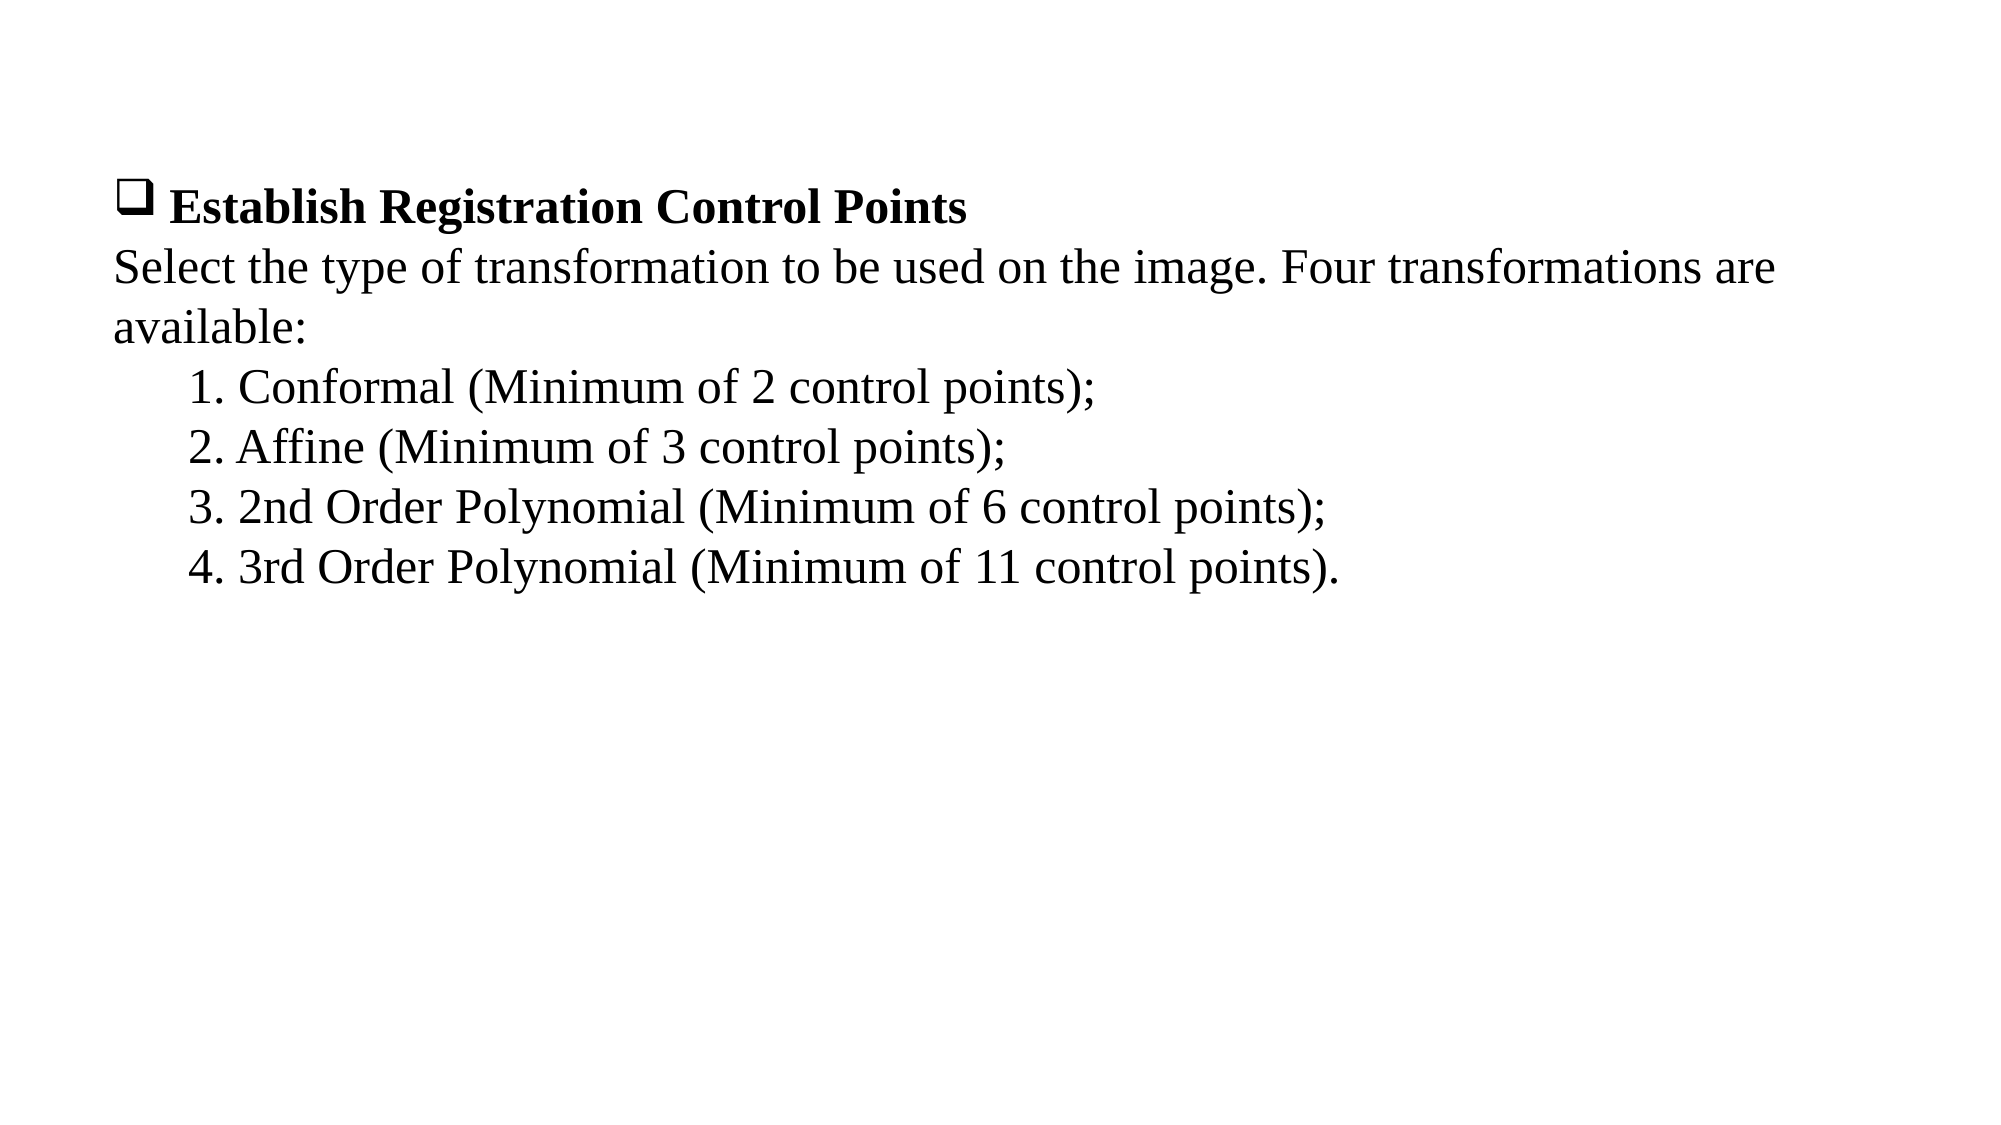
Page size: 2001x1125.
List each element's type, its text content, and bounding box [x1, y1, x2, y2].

text_box Establish Registration Control Points Select the type of transformation to be used on the image. Four transformations are available: 1. Conformal (Minimum of 2 control points); 2. Affine (Minimum of 3 control points); 3. 2nd Order Polynomial (Minimum of 6 control points); 4. 3rd Order Polynomial (Minimum of 11 control points). [98, 166, 1942, 722]
